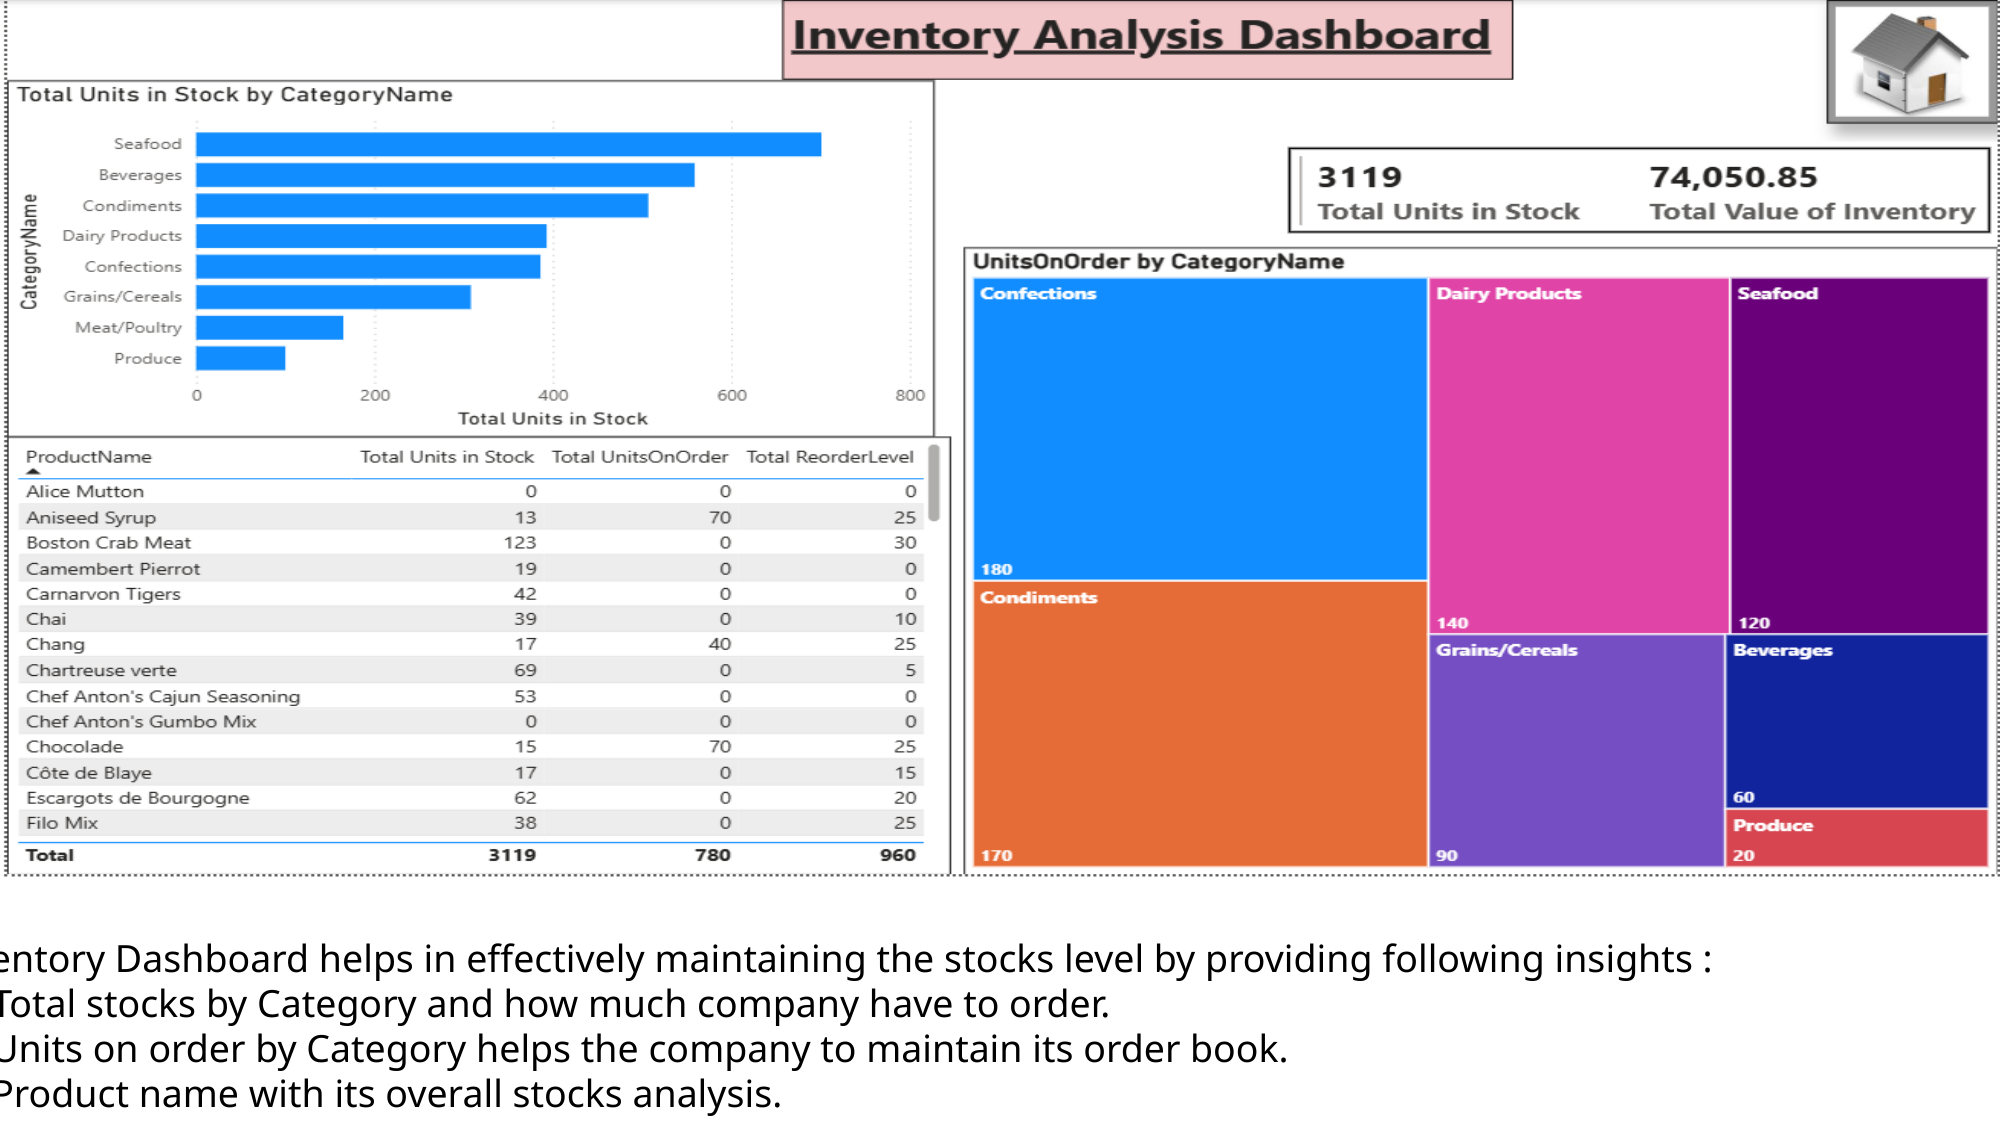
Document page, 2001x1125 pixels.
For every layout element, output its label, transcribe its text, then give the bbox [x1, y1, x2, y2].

picture [0, 0, 2000, 878]
text_box Inventory Dashboard helps in effectively maintaining the stocks level by providing following insights : Total stocks by Category and how much company have to order. Units on order by Category helps the company to maintain its order book. Product name with its overall stocks analysis. [0, 928, 1730, 1123]
